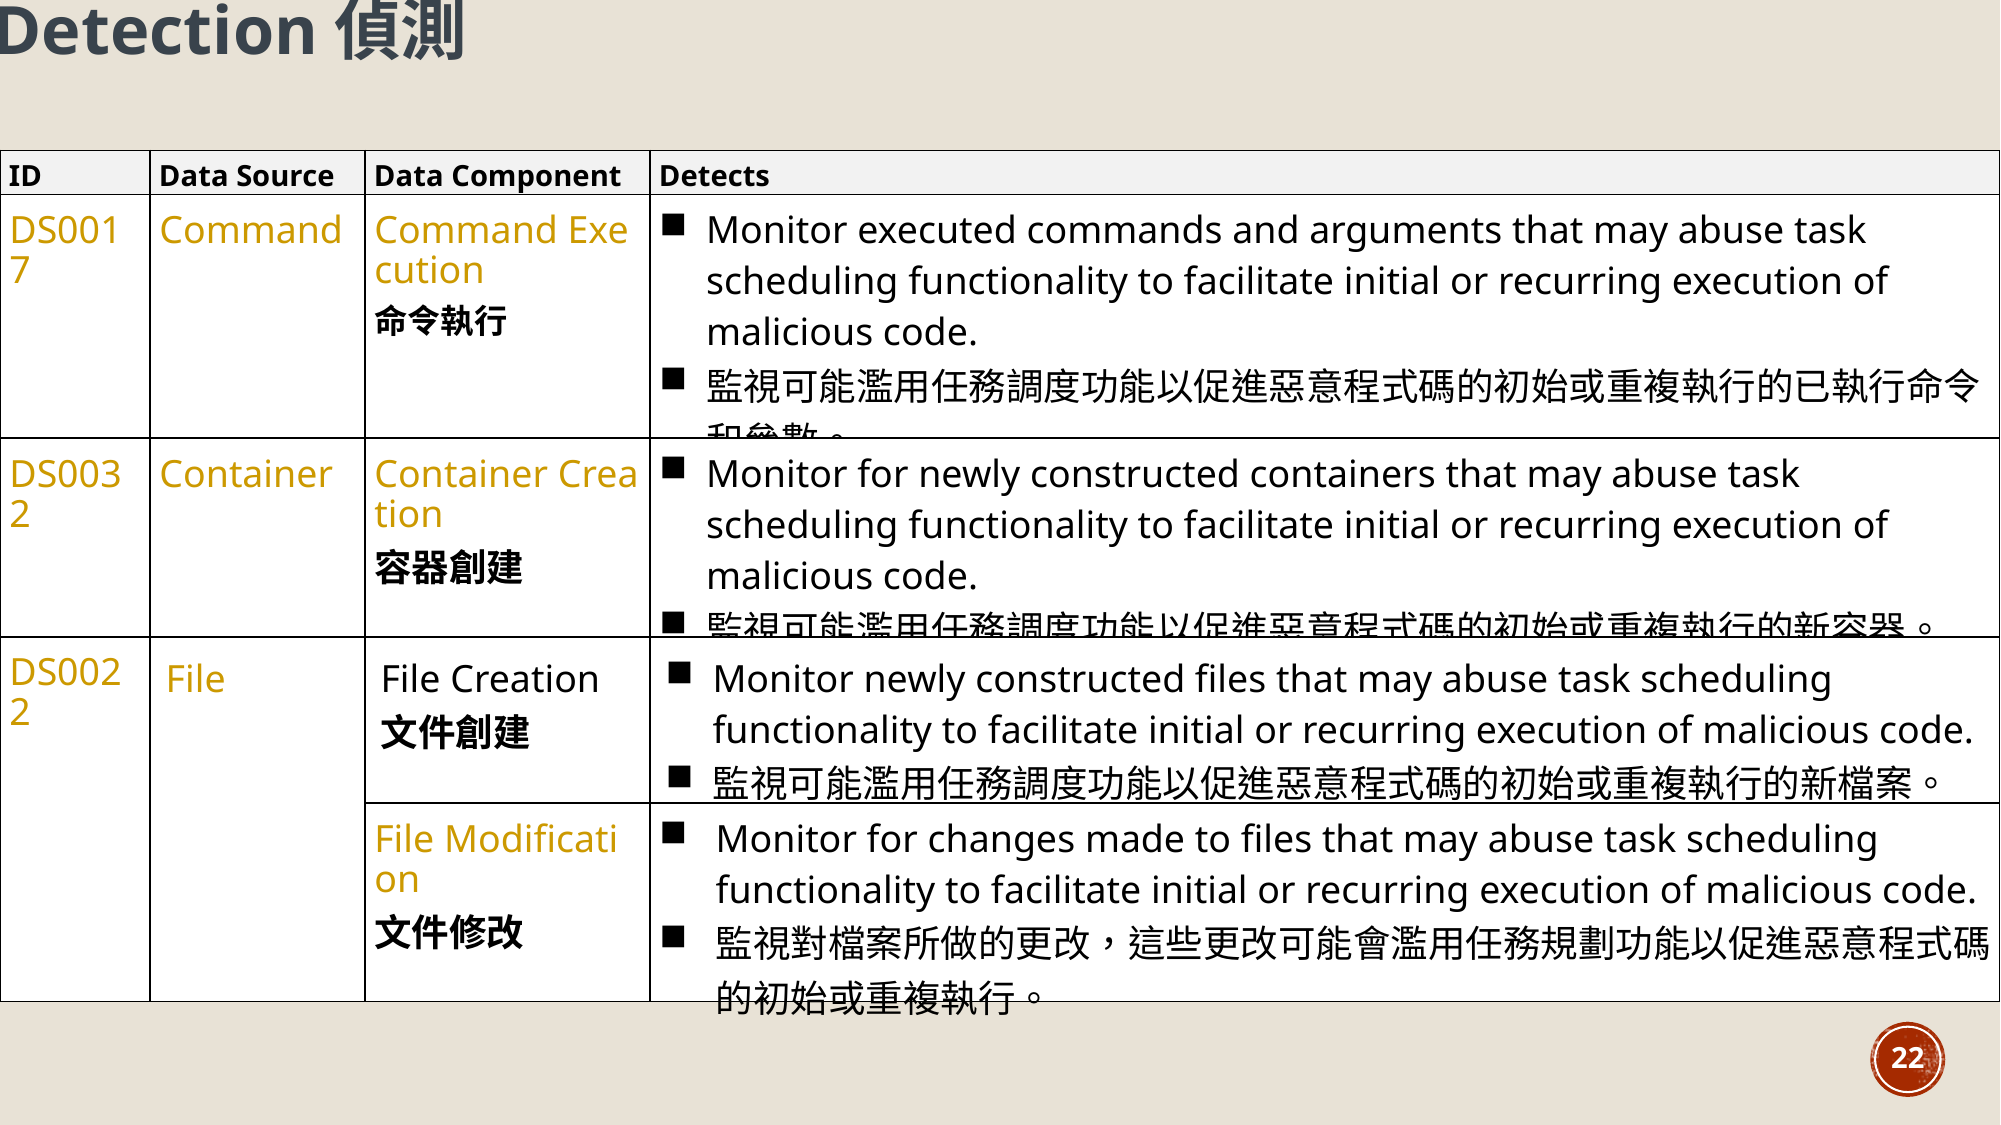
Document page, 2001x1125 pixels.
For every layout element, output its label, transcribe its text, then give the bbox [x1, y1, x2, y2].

table_cell Monitor executed commands and arguments that may abuse task scheduling functionality to facilitate initial or recurring execution of malicious code. 監視可能濫用任務調度功能以促進惡意程式碼的初始或重複執行的已執行命令和參數。 [651, 195, 1999, 437]
table_cell Monitor newly constructed files that may abuse task scheduling functionality to facilitate initial or recurring execution of malicious code. 監視可能濫用任務調度功能以促進惡意程式碼的初始或重複執行的新檔案。 [651, 638, 1999, 802]
table_header Data Component [366, 151, 649, 194]
table_cell Container Creation 容器創建 [366, 439, 649, 636]
slide_number 22 [1855, 1028, 1961, 1089]
table_cell DS0017 [1, 195, 149, 437]
text_box Detection偵測 [0, 0, 483, 76]
table_cell DS0022 [1, 638, 149, 1001]
table_cell Container [151, 439, 364, 636]
table_cell File [151, 638, 364, 1001]
table_cell File Creation文件創建 [366, 638, 649, 802]
table_header ID [1, 151, 149, 194]
table_cell Command [151, 195, 364, 437]
table_cell Monitor for changes made to files that may abuse task scheduling functionality to facilitate initial or recurring execution of malicious code. 監視對檔案所做的更改，這些更改可能會濫用任務規劃功能以促進惡意程式碼的初始或重複執行。 [651, 804, 1999, 1001]
table_cell DS0032 [1, 439, 149, 636]
table_header Detects [651, 151, 1999, 194]
table_header Data Source [151, 151, 364, 194]
table_cell Command Execution 命令執行 [366, 195, 649, 437]
table_cell Monitor for newly constructed containers that may abuse task scheduling functionality to facilitate initial or recurring execution of malicious code. 監視可能濫用任務調度功能以促進惡意程式碼的初始或重複執行的新容器。 [651, 439, 1999, 636]
table_cell File Modification 文件修改 [366, 804, 649, 1001]
